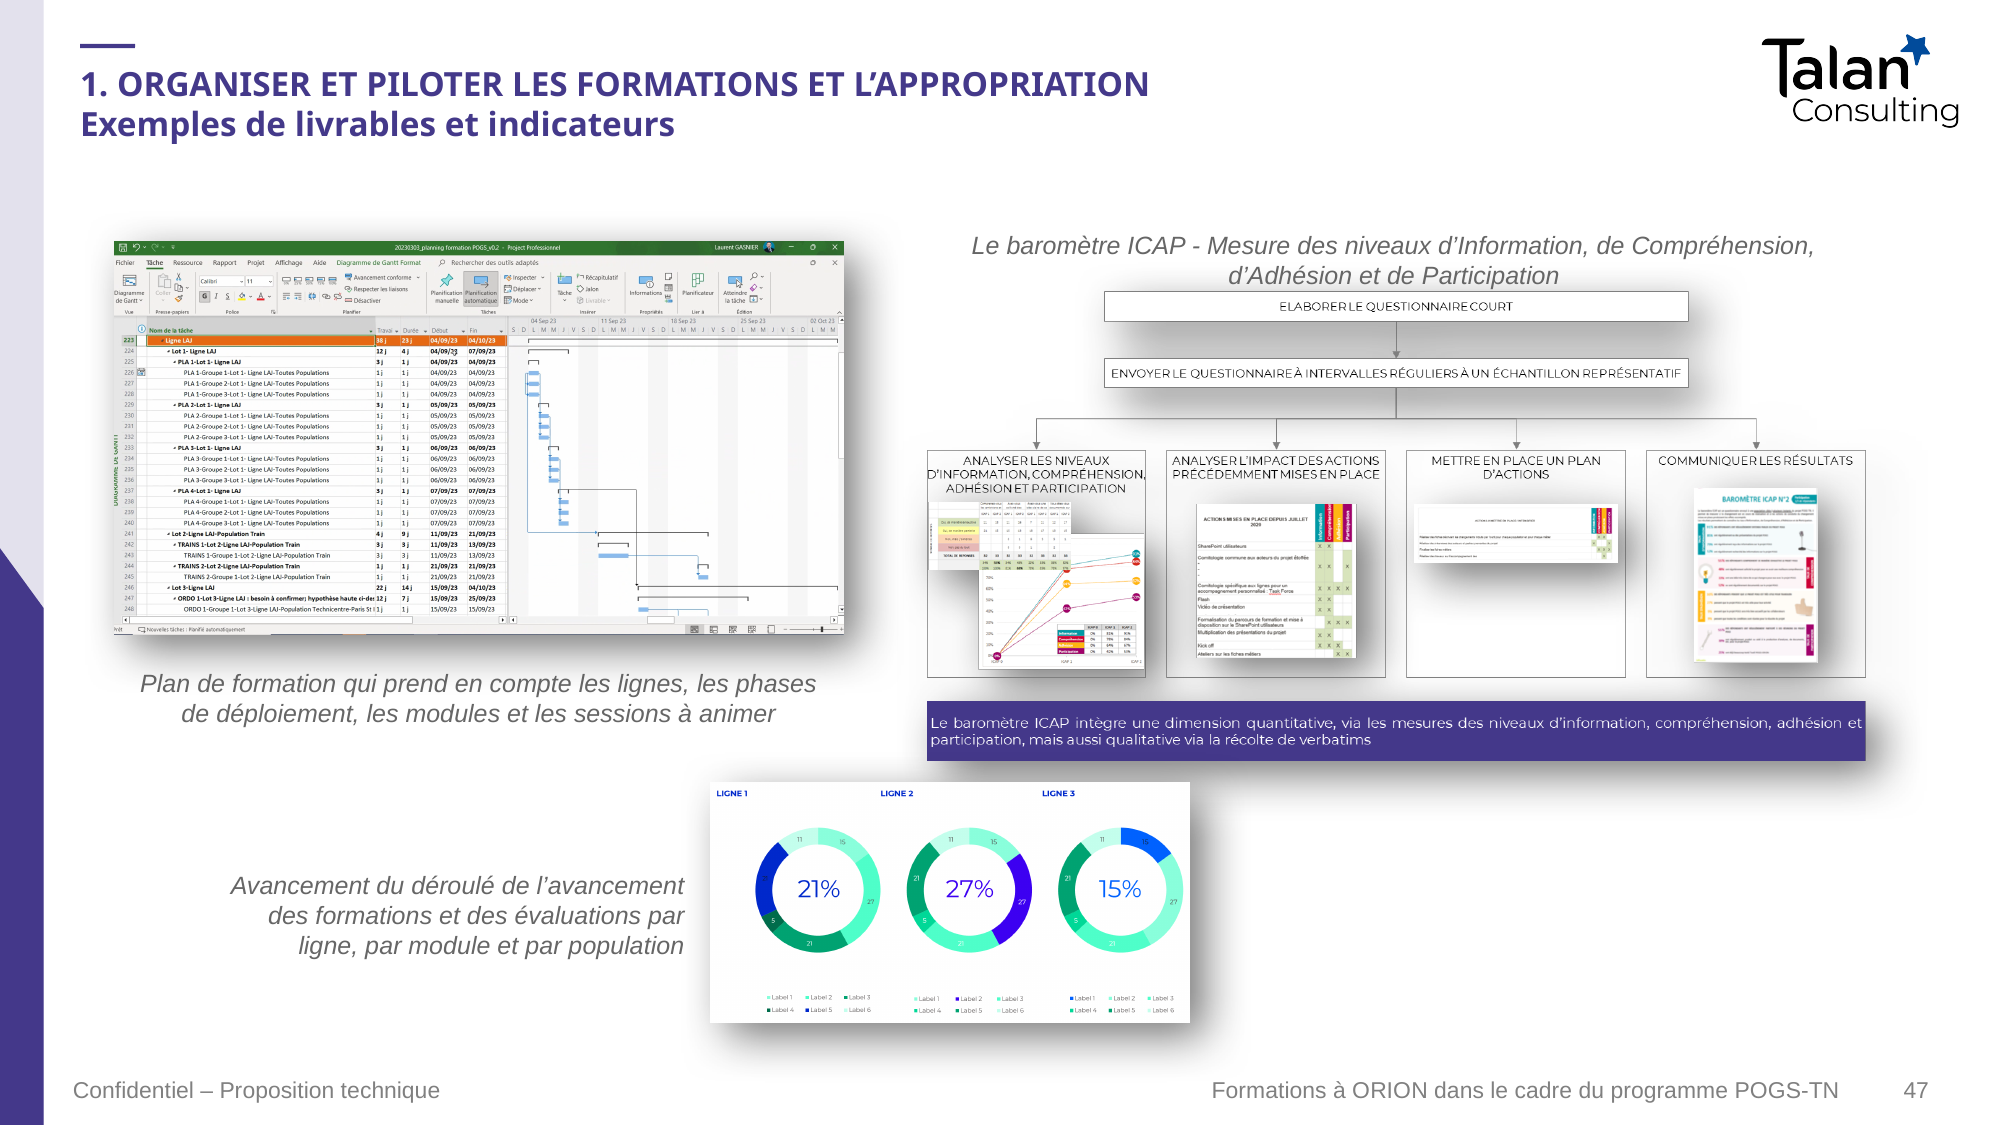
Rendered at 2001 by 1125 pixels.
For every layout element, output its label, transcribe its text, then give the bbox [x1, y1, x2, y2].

text_box Plan de formation qui prend en compte les lignes, les phases de déploiement, les modules et les sessions à animer [109, 660, 849, 735]
text_box Le baromètre ICAP - Mesure des niveaux d’Information, de Compréhension, d’Adhésion et de Participation [916, 222, 1872, 293]
picture [710, 781, 1190, 1024]
picture [919, 291, 1870, 761]
picture [114, 241, 844, 635]
text_box Avancement du déroulé de l’avancement des formations et des évaluations par ligne, par module et par population [206, 862, 694, 967]
title 1. ORGANISER ET PILOTER LES FORMATIONS ET L’APPROPRIATION Exemples de livrables et indicateurs [65, 47, 1691, 115]
picture [1746, 17, 1974, 145]
